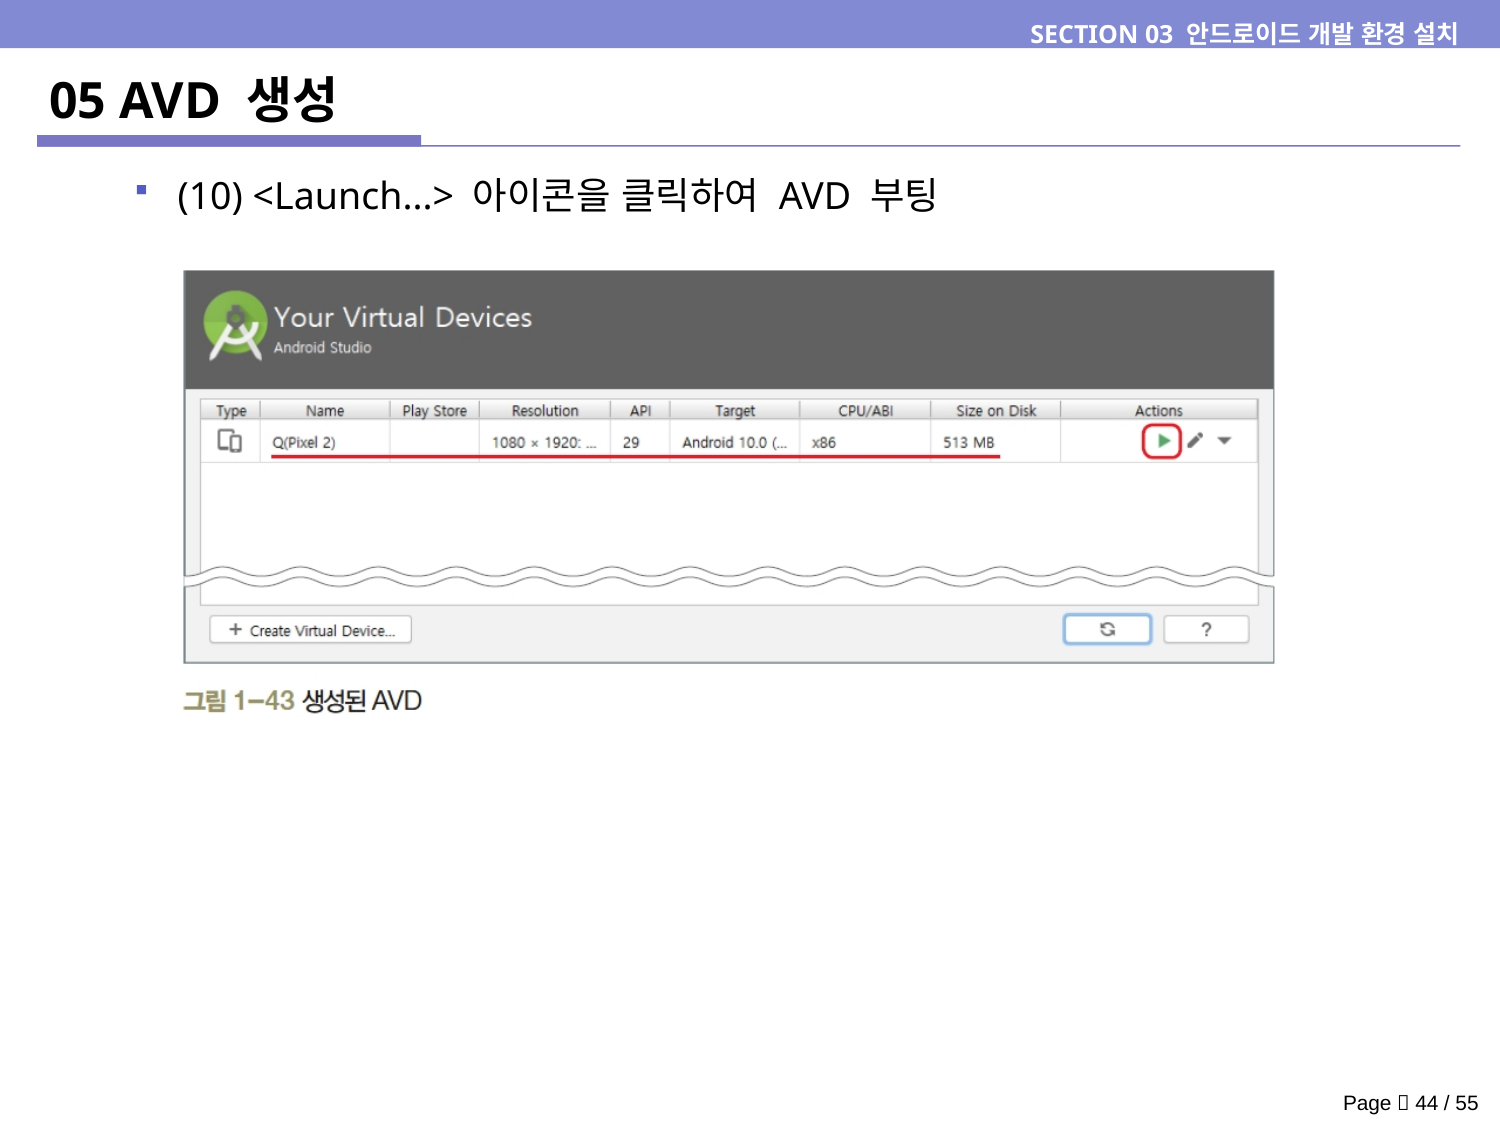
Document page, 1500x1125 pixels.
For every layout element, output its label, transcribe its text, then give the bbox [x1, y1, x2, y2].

picture [179, 267, 1278, 718]
list (10) <Launch...> 아이콘을 클릭하여 AVD 부팅 [104, 171, 1382, 880]
text_box SECTION 03 안드로이드 개발 환경 설치 [1015, 11, 1500, 57]
title 05 AVD 생성 [48, 67, 1448, 132]
